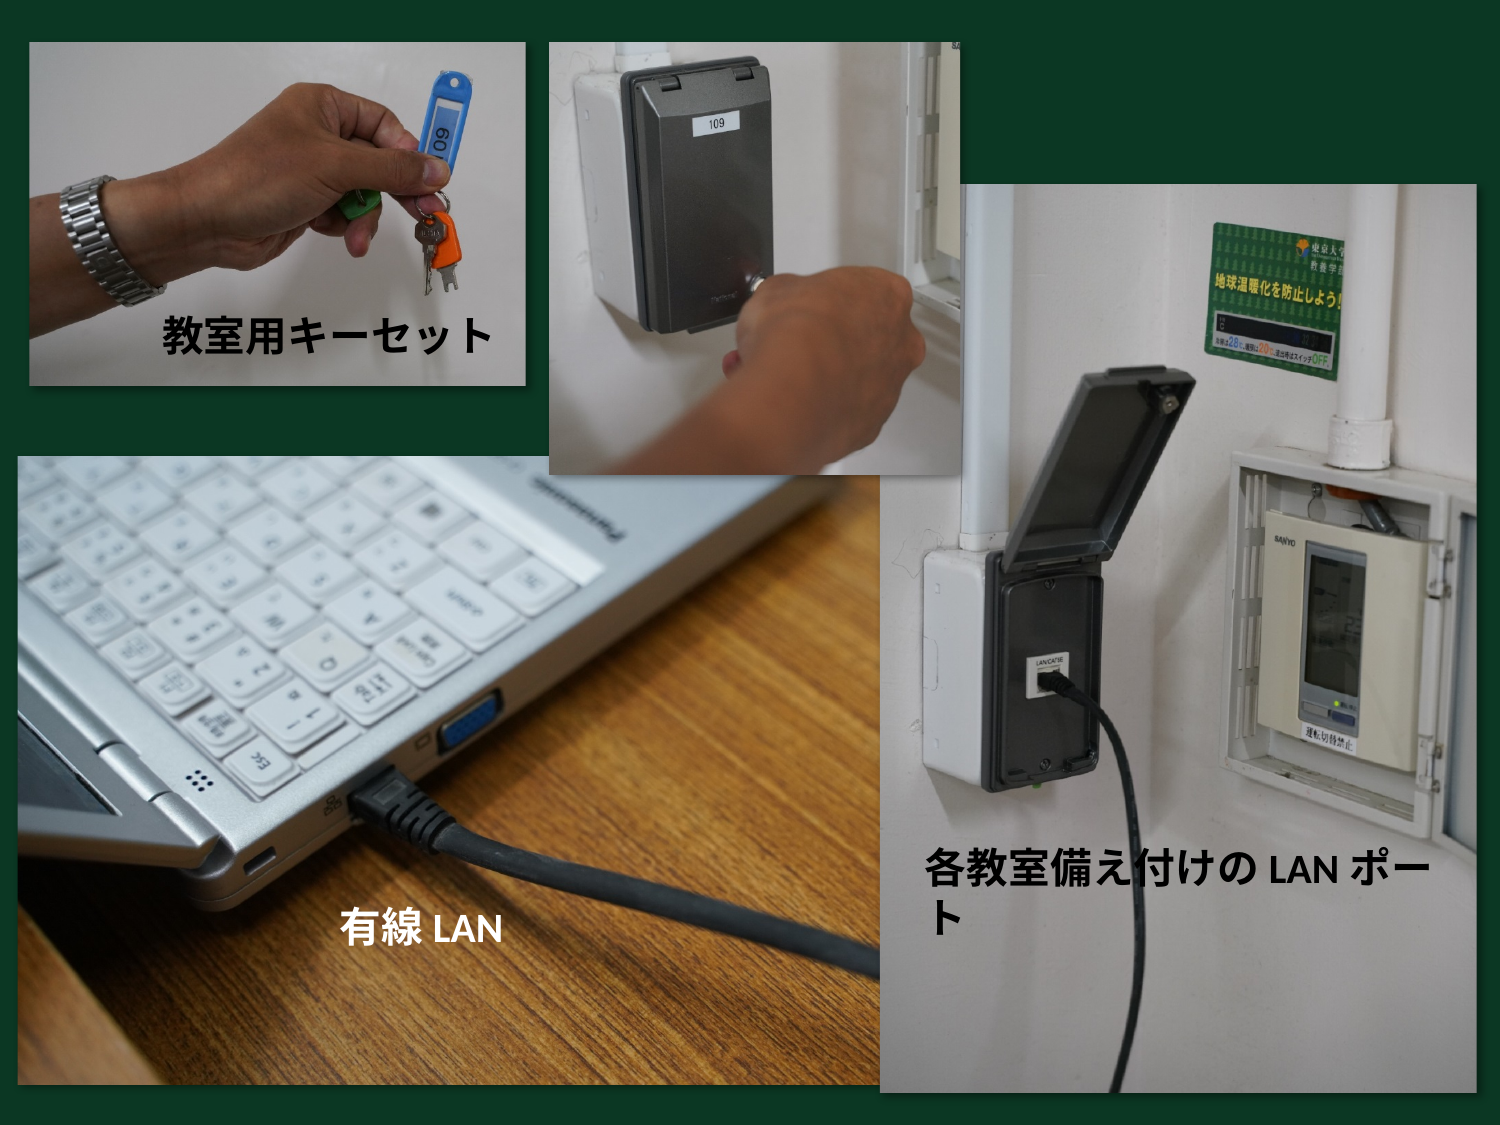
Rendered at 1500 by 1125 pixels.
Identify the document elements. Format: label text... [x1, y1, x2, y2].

text_box 各教室備え付けのLANポート [1088, 937, 1471, 949]
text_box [29, 42, 538, 386]
picture [17, 42, 1500, 1093]
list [17, 456, 1088, 1084]
